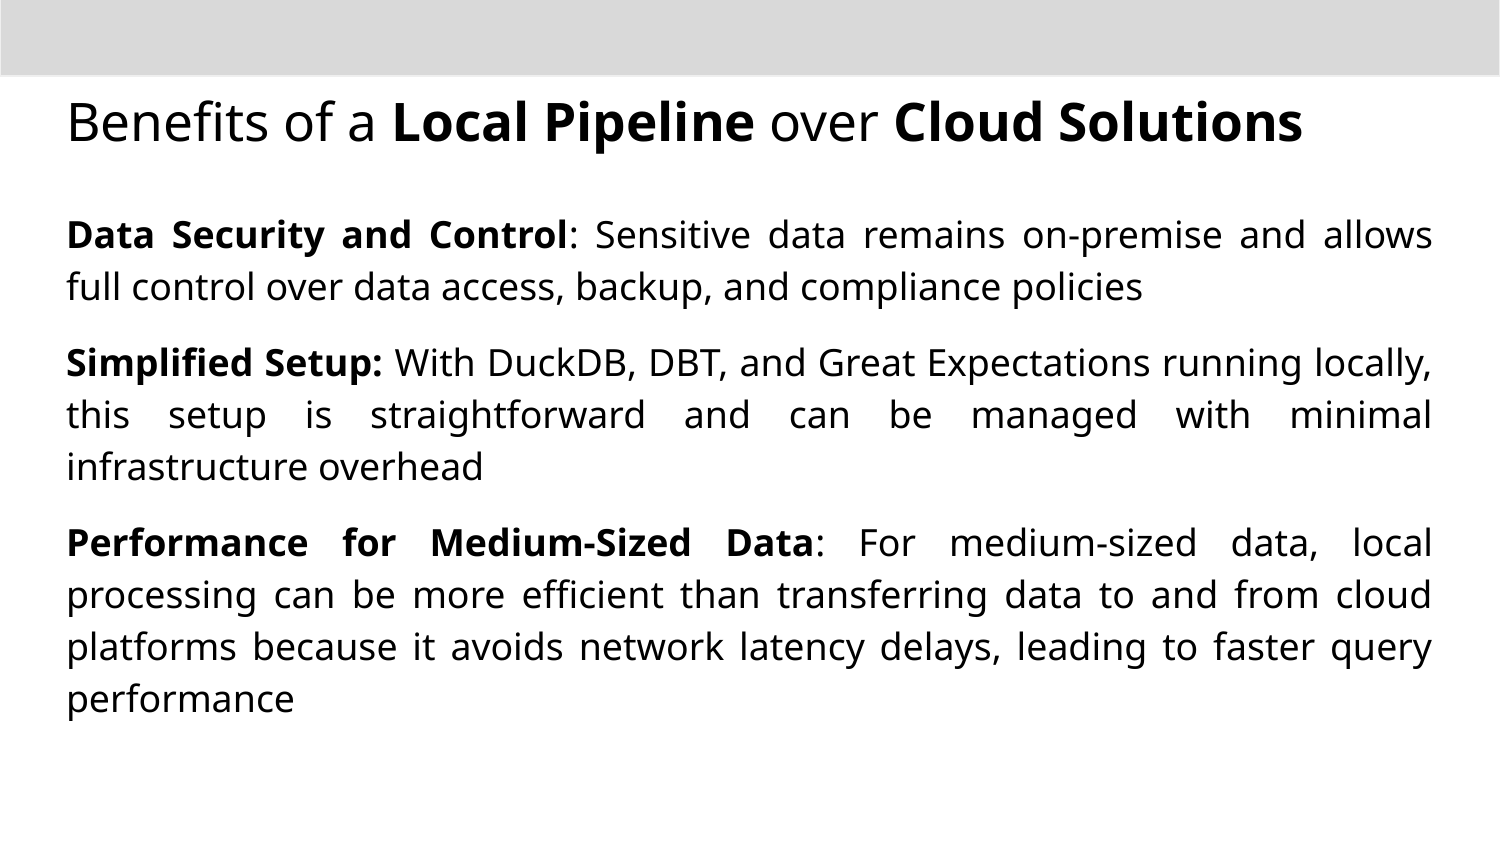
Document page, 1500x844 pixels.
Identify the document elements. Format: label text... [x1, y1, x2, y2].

title Benefits of a Local Pipeline over Cloud Solutions [51, 76, 1449, 167]
list Data Security and Control: Sensitive data remains on-premise and allows full control over data access, backup, and compliance policies Simplified Setup: With DuckDB, DBT, and Great Expectations running locally, this setup is straightforward and can be managed with minimal infrastructure overhead Performance for Medium-Sized Data: For medium-sized data, local processing can be more efficient than transferring data to and from cloud platforms because it avoids network latency delays, leading to faster query performance [51, 189, 1449, 750]
text_box [0, 0, 1500, 76]
